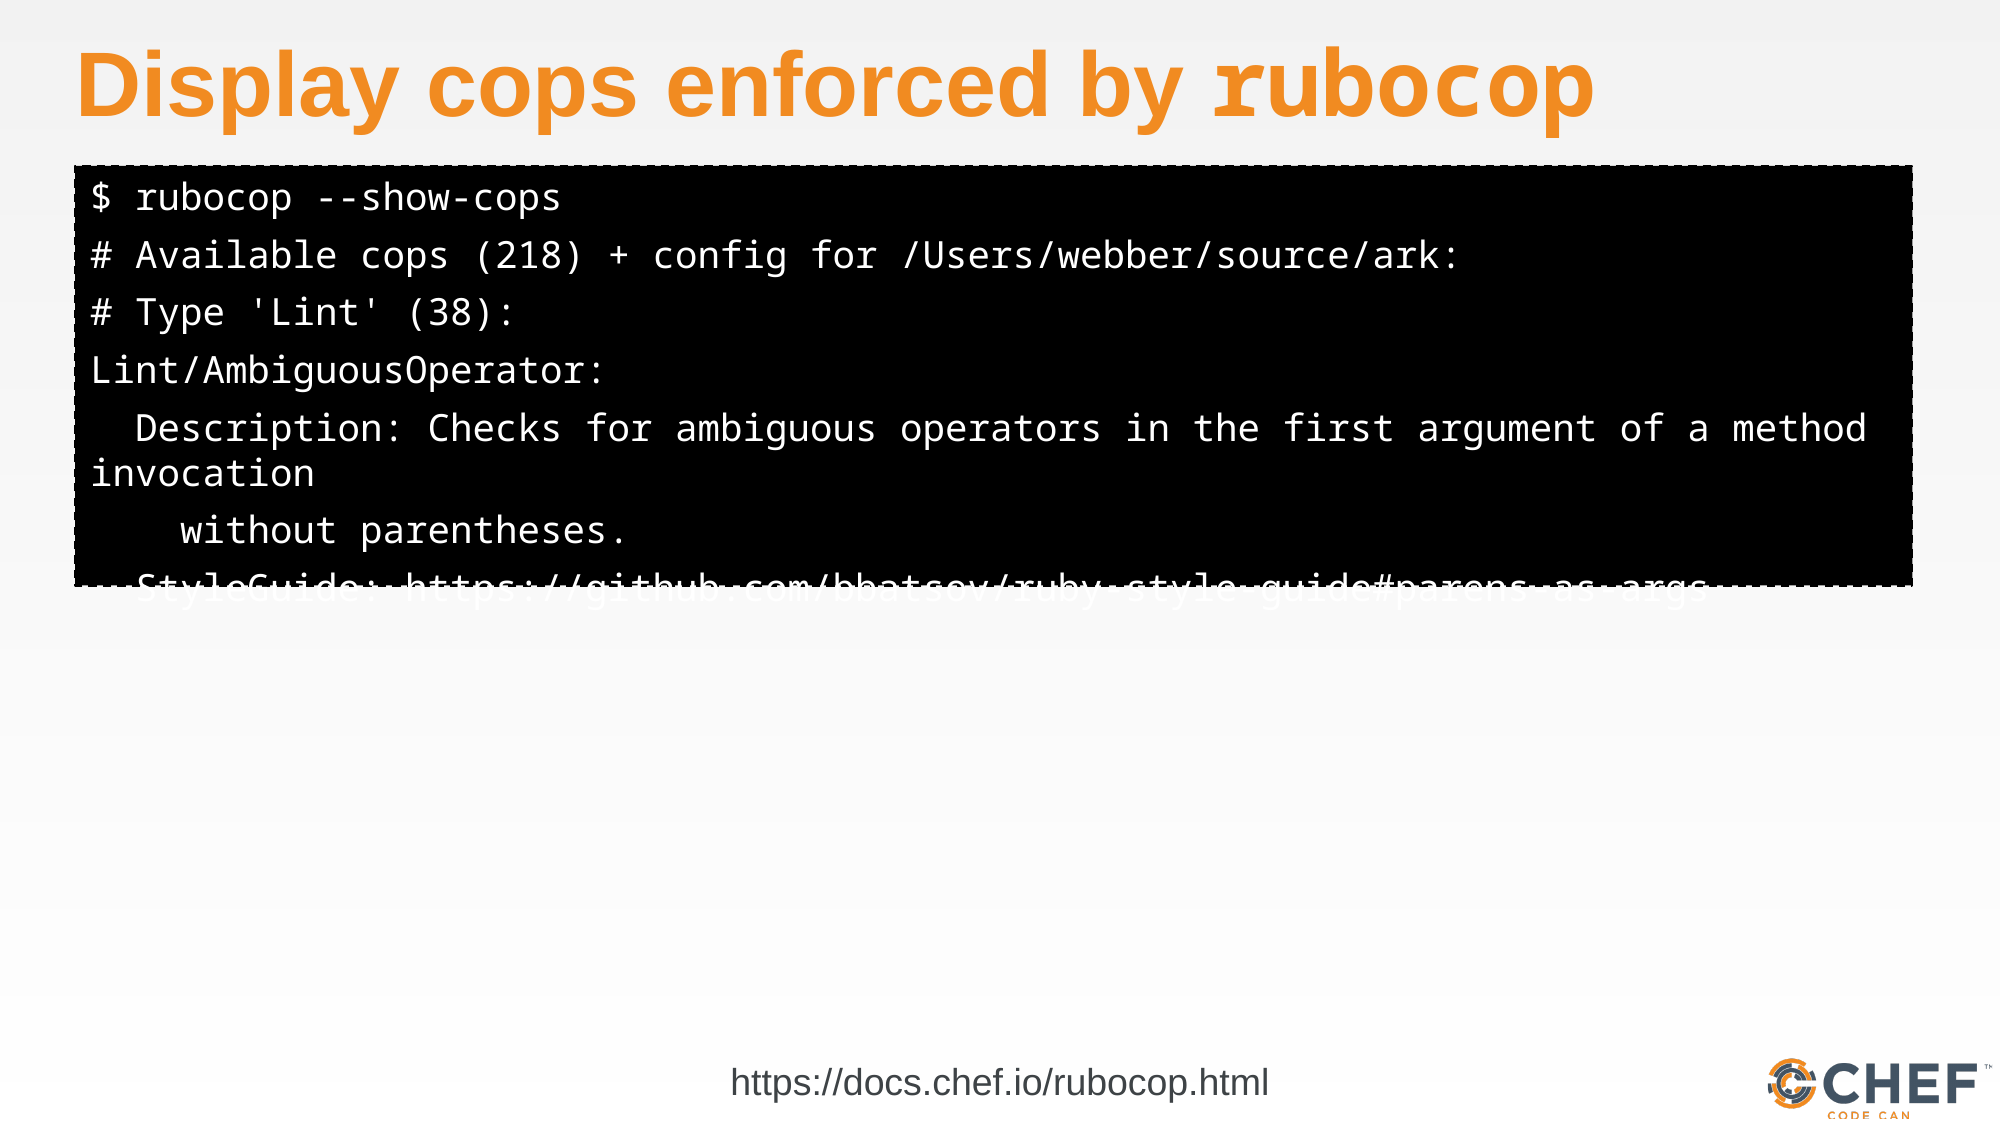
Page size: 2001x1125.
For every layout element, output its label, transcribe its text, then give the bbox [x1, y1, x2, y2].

title Display cops enforced by rubocop [75, 37, 1913, 140]
list https://docs.chef.io/rubocop.html [451, 1048, 1549, 1113]
list $ rubocop --show-cops # Available cops (218) + config for /Users/webber/source/ark: # Type 'Lint' (38): Lint/AmbiguousOperator: Description: Checks for ambiguous operators in the first argument of a method invocation without parentheses. StyleGuide: https://github.com/bbatsov/ruby-style-guide#parens-as-args [74, 165, 1913, 587]
